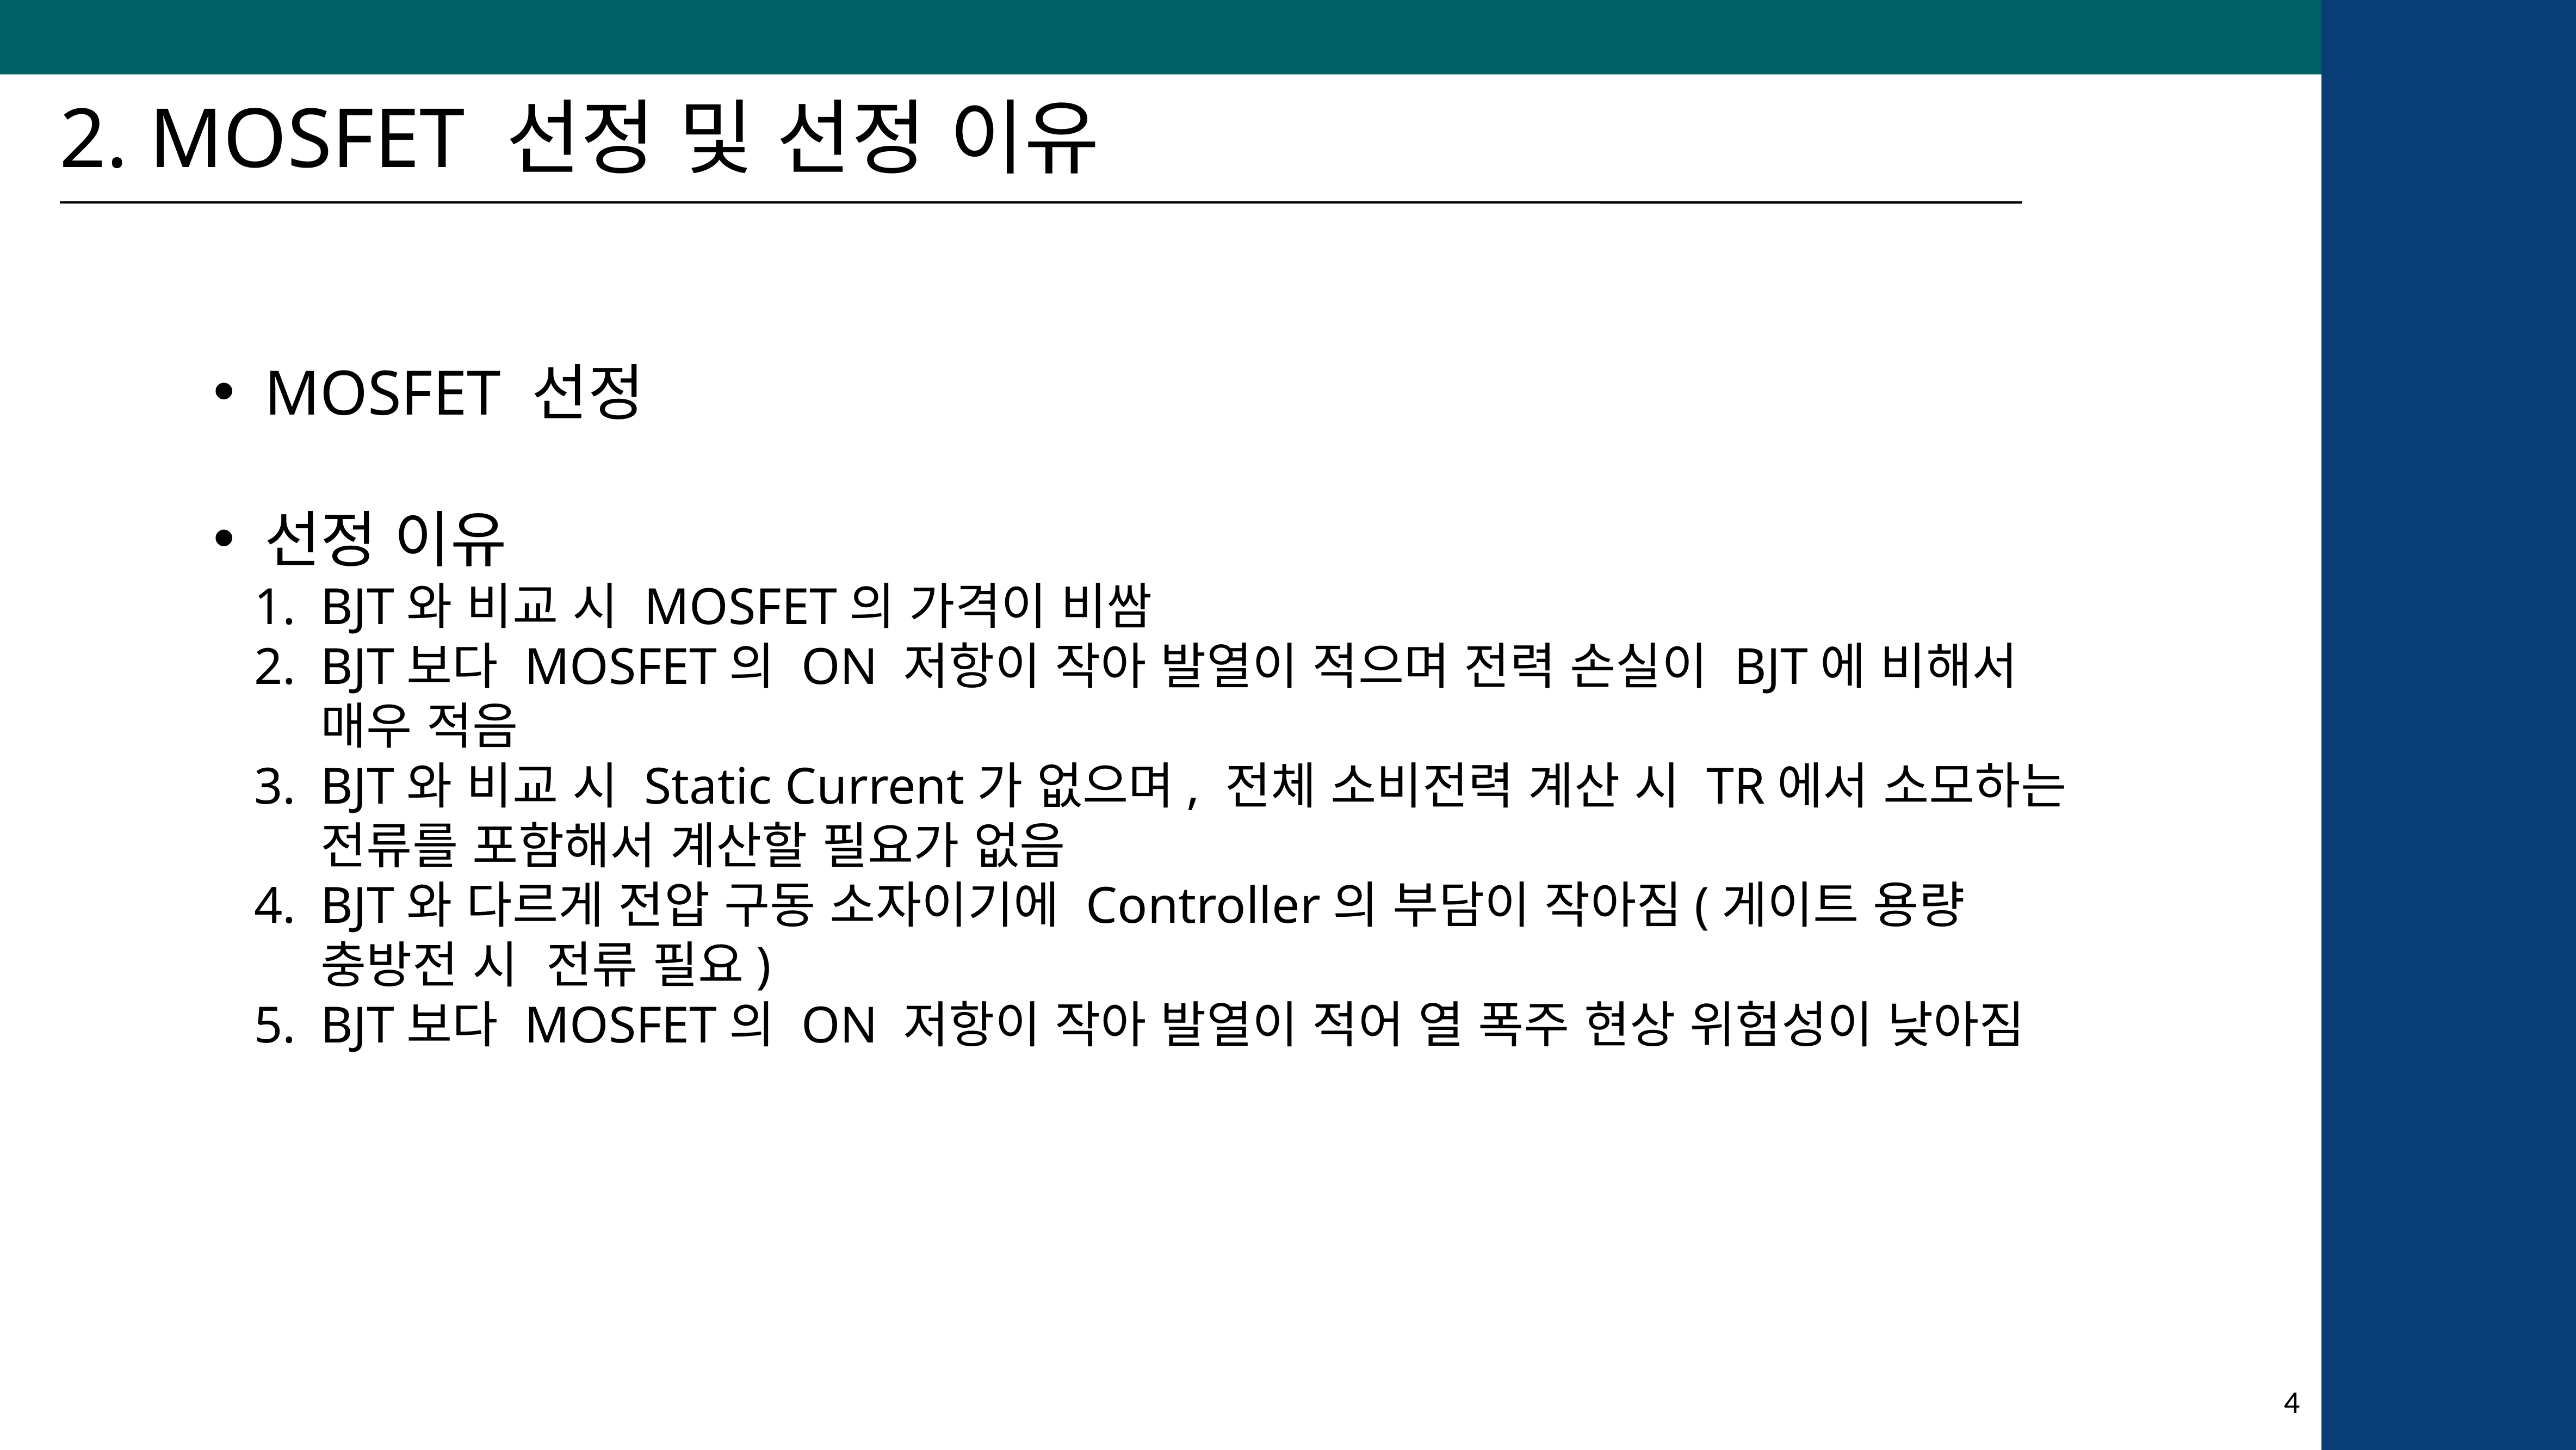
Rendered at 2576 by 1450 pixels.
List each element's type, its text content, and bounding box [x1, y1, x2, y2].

text_box 2. MOSFET 선정 및 선정 이유 [59, 85, 1100, 184]
text_box [2321, 0, 2576, 1450]
text_box MOSFET 선정 선정 이유 BJT와 비교 시 MOSFET의 가격이 비쌈 BJT보다 MOSFET의 ON 저항이 작아 발열이 적으며 전력 손실이 BJT에 비해서 매우 적음 BJT와 비교 시 Static Current가 없으며, 전체 소비전력 계산 시 TR에서 소모하는 전류를 포함해서 계산할 필요가 없음 BJT와 다르게 전압 구동 소자이기에 Controller의 부담이 작아짐(게이트 용량 충방전 시 전류 필요) BJT보다 MOSFET의 ON 저항이 작아 발열이 적어 열 폭주 현상 위험성이 낮아짐 [213, 354, 2104, 1053]
text_box [0, 0, 2321, 75]
